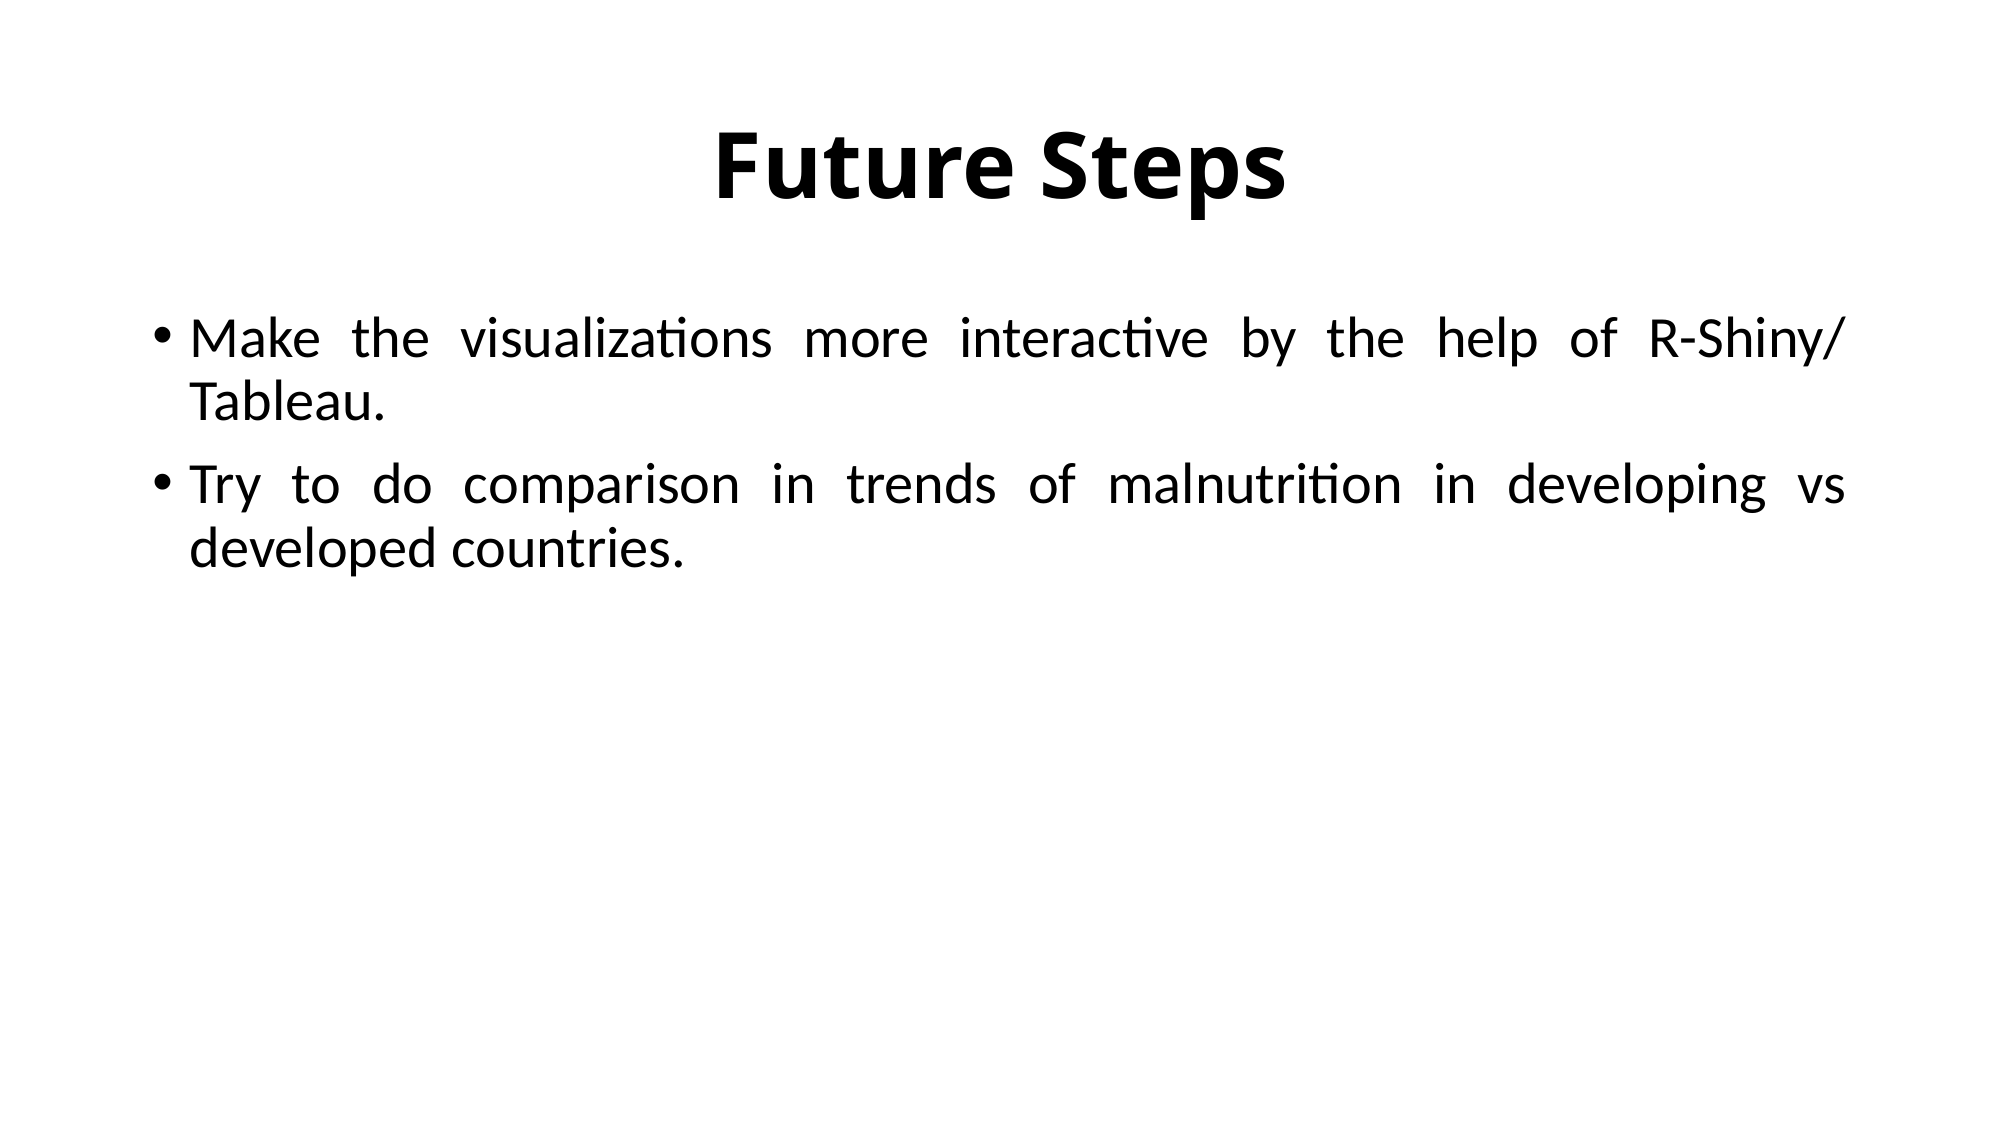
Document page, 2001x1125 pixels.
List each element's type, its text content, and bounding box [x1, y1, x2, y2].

list Make the visualizations more interactive by the help of R-Shiny/ Tableau. Try to do comparison in trends of malnutrition in developing vs developed countries. [137, 299, 1863, 1014]
title Future Steps [137, 59, 1863, 278]
